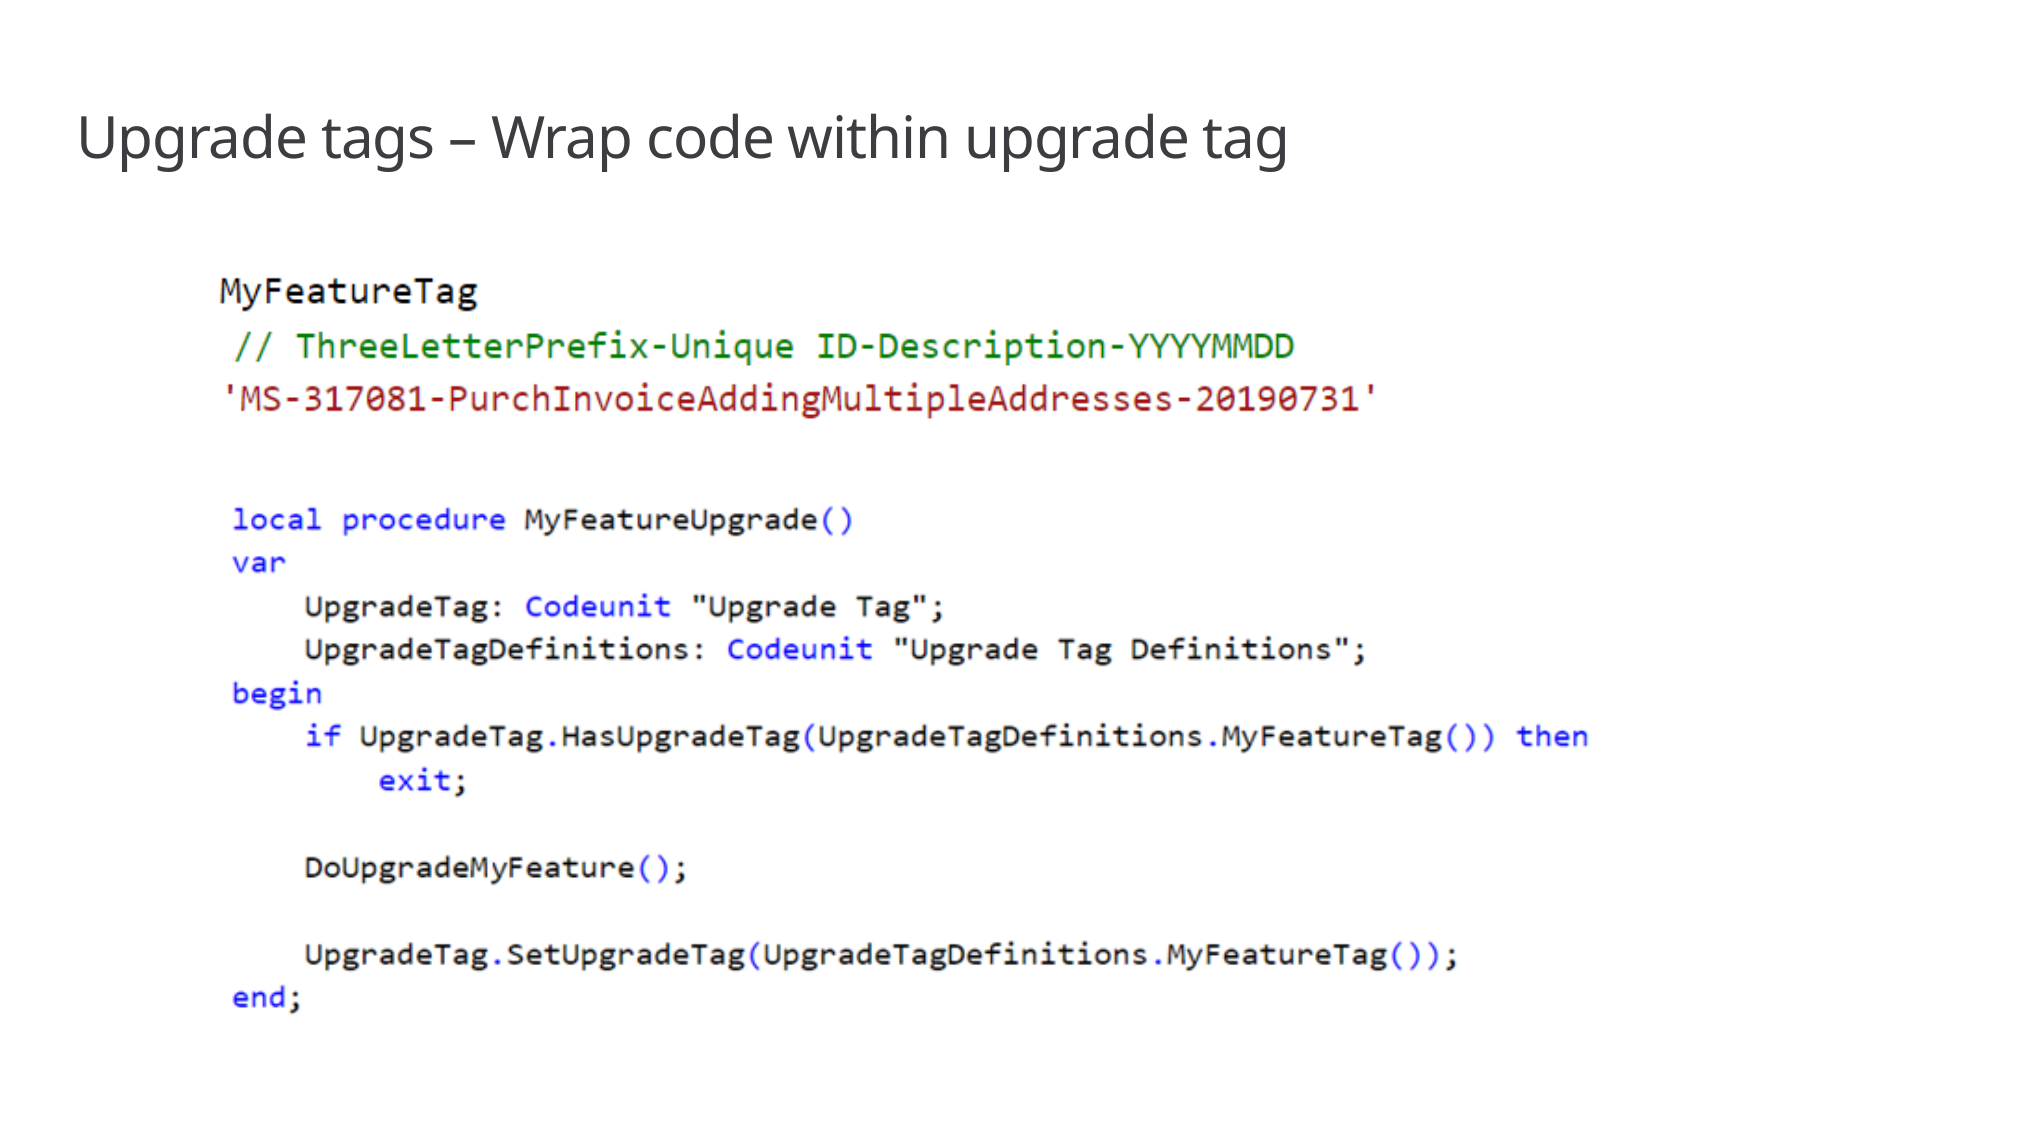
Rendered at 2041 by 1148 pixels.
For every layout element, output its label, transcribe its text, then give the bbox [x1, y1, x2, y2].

picture [224, 502, 1613, 1044]
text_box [202, 271, 1394, 455]
title Upgrade tags – Wrap code within upgrade tag [76, 93, 1969, 230]
